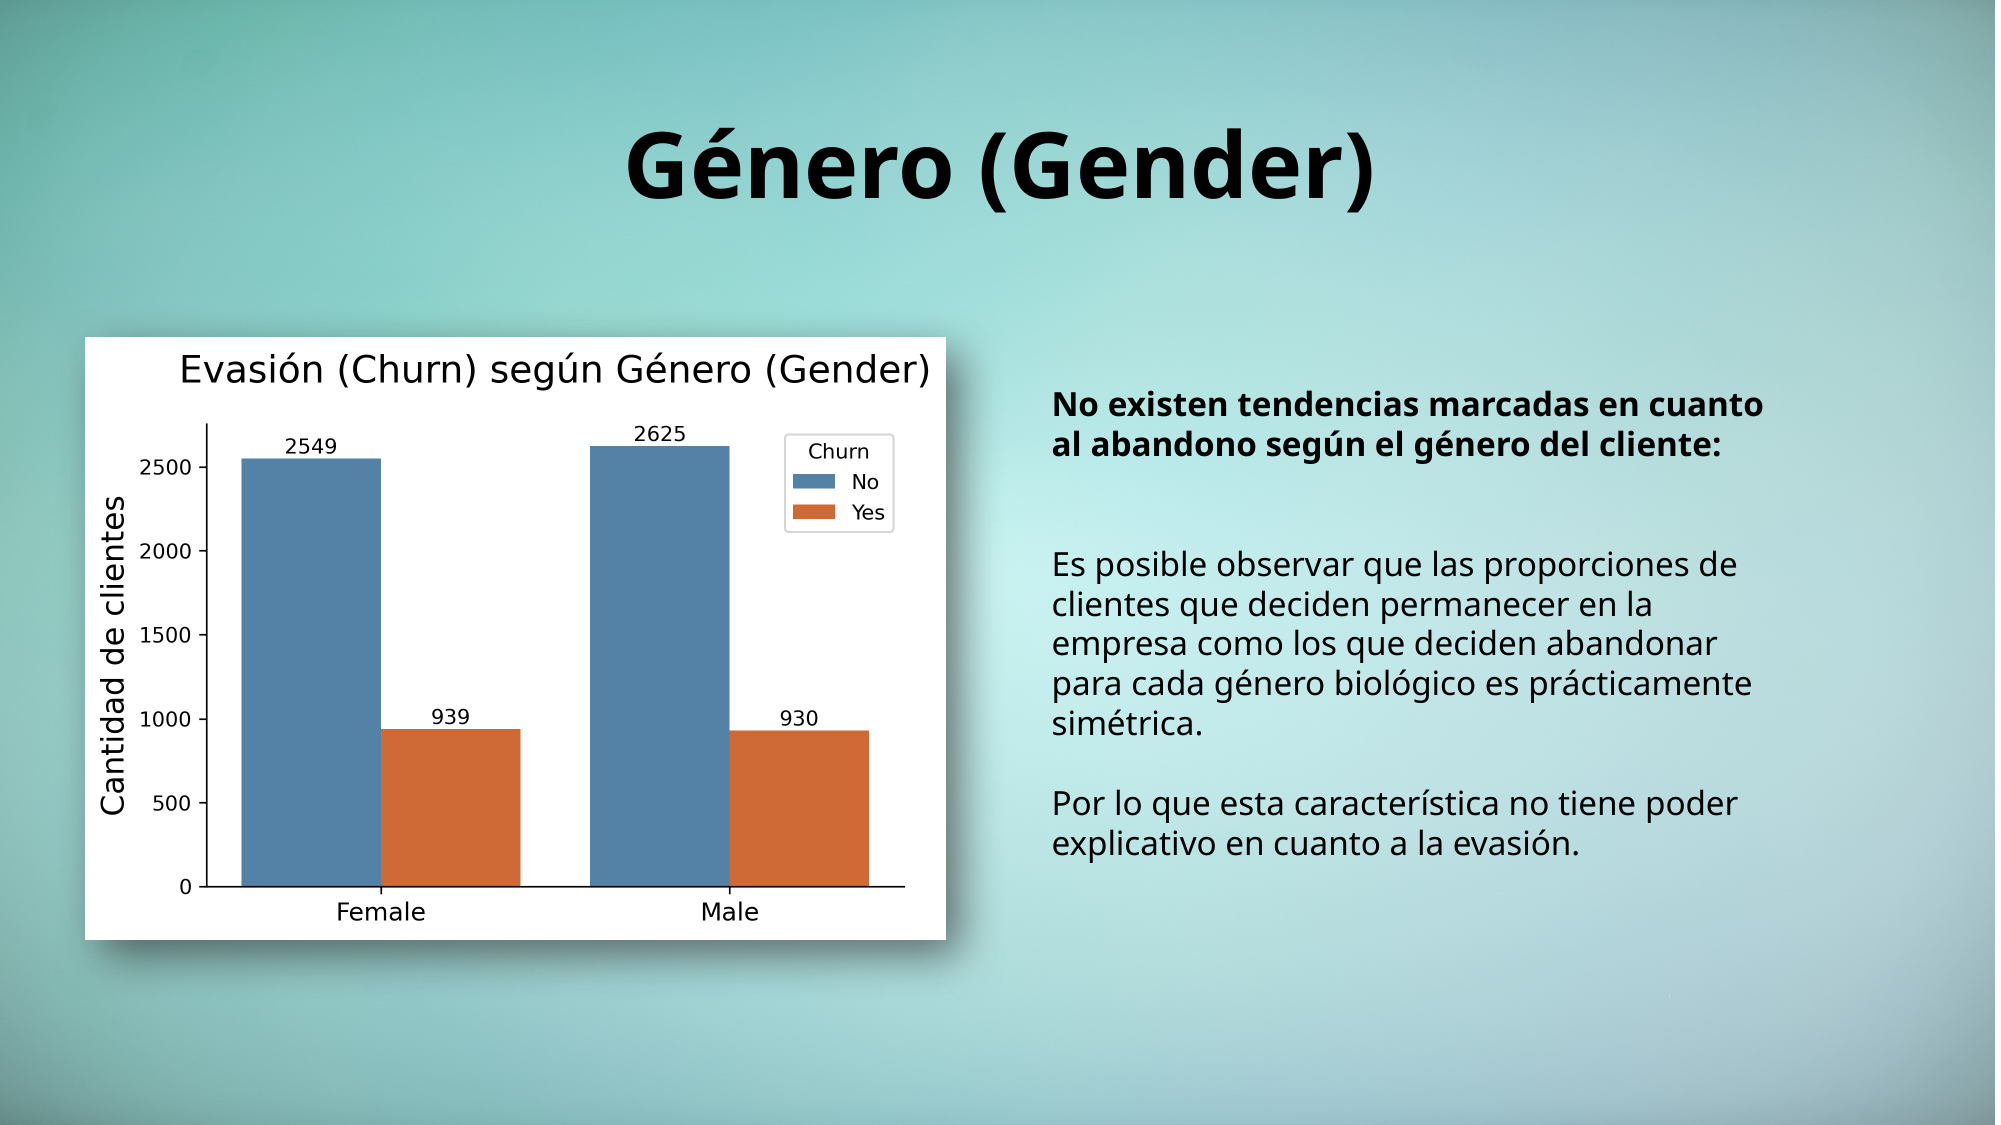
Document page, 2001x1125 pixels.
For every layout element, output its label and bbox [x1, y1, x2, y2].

picture [0, 0, 1995, 1125]
list [85, 337, 946, 940]
